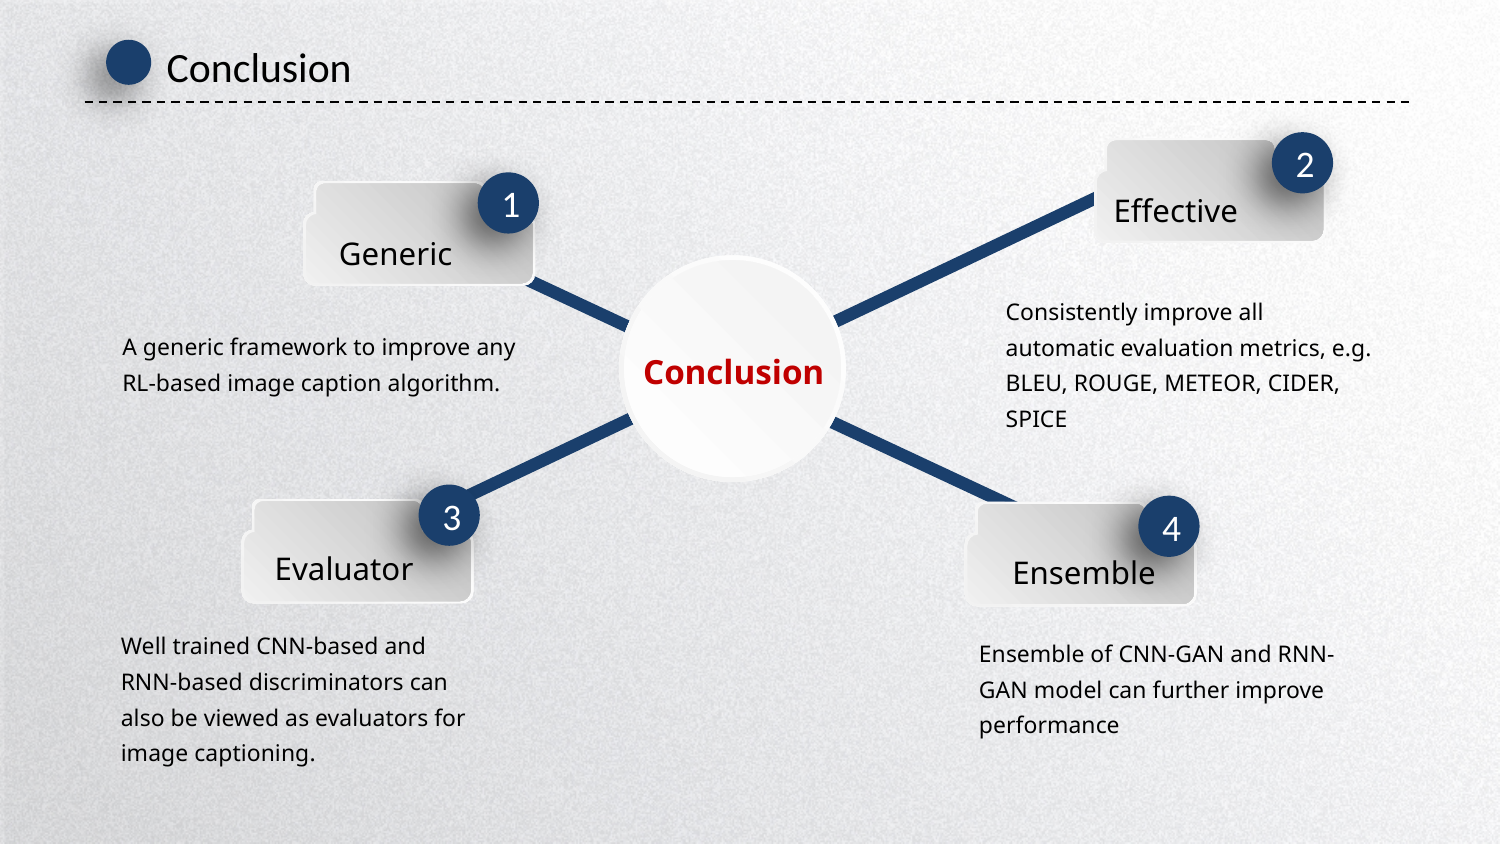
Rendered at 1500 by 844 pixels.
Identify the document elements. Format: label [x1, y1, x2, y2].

text_box [618, 255, 847, 483]
text_box [362, 190, 1112, 546]
text_box [302, 181, 536, 286]
picture [0, 0, 1500, 844]
text_box [241, 498, 474, 604]
text_box [1093, 138, 1327, 243]
text_box [964, 501, 1198, 607]
